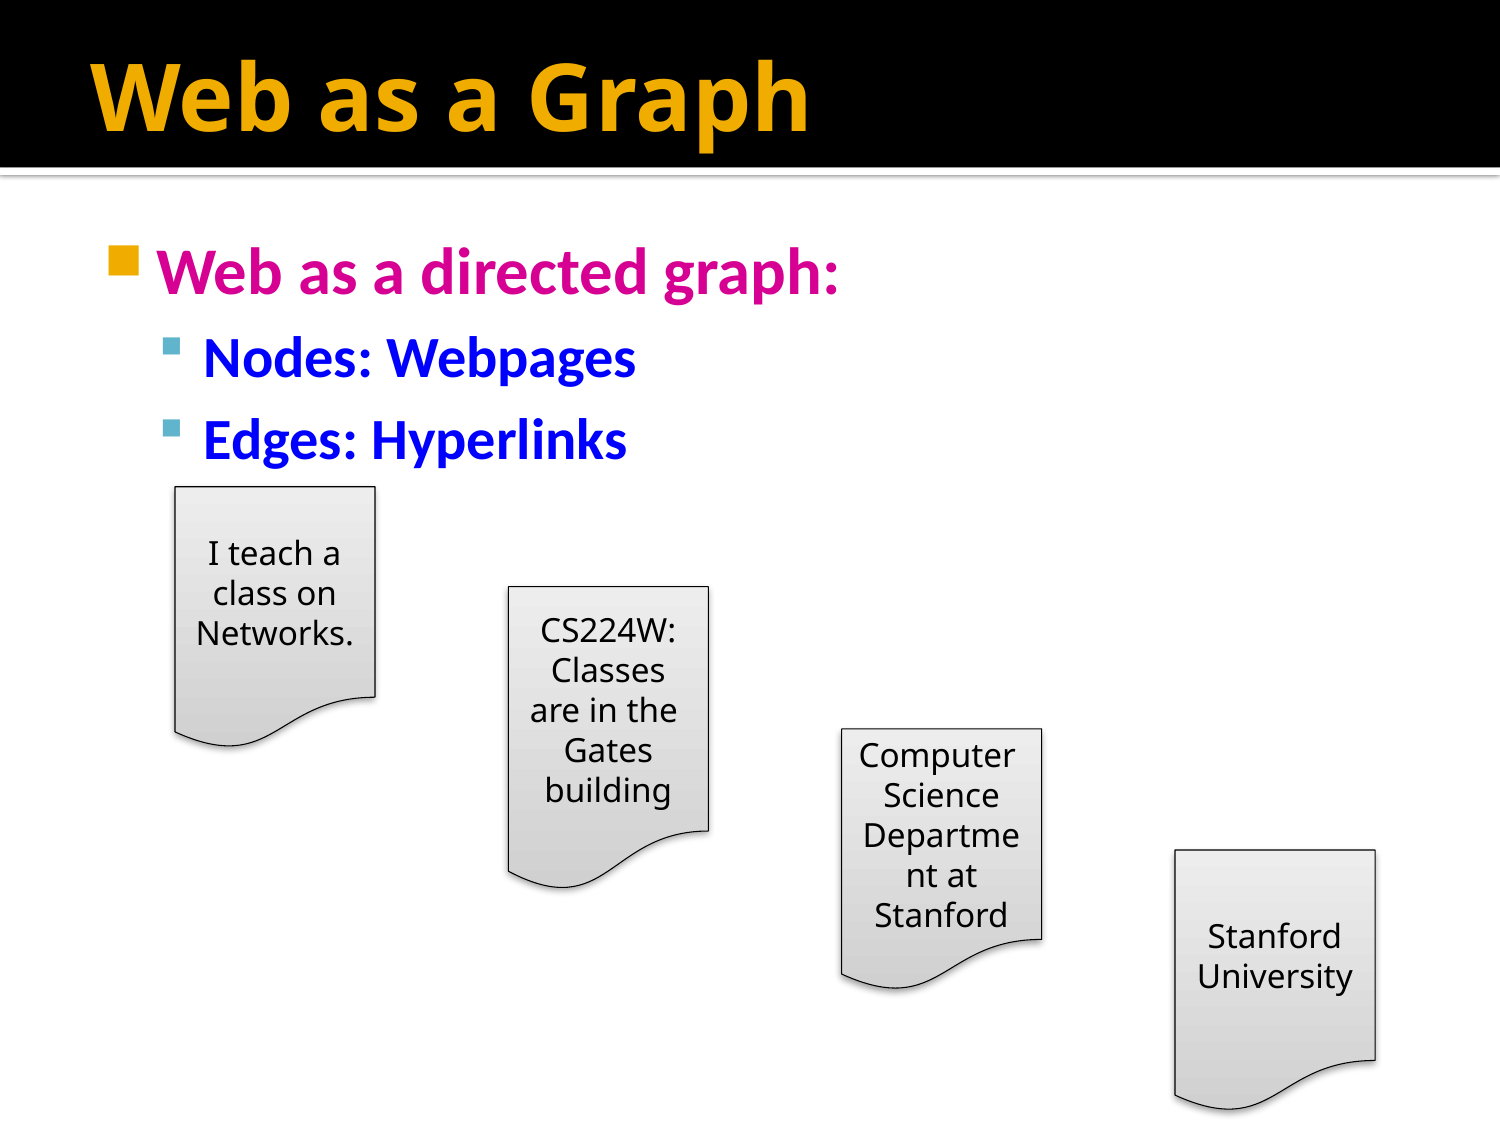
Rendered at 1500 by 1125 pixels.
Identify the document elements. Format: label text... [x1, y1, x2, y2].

text_box Stanford University [1174, 849, 1376, 1110]
title Web as a Graph [75, 12, 1425, 175]
text_box Computer Science Department at Stanford [841, 728, 1043, 989]
text_box I teach a class on Networks. [174, 486, 376, 747]
list Web as a directed graph: Nodes: Webpages Edges: Hyperlinks [75, 212, 1425, 1075]
text_box CS224W: Classes are in the Gates building [507, 586, 709, 888]
